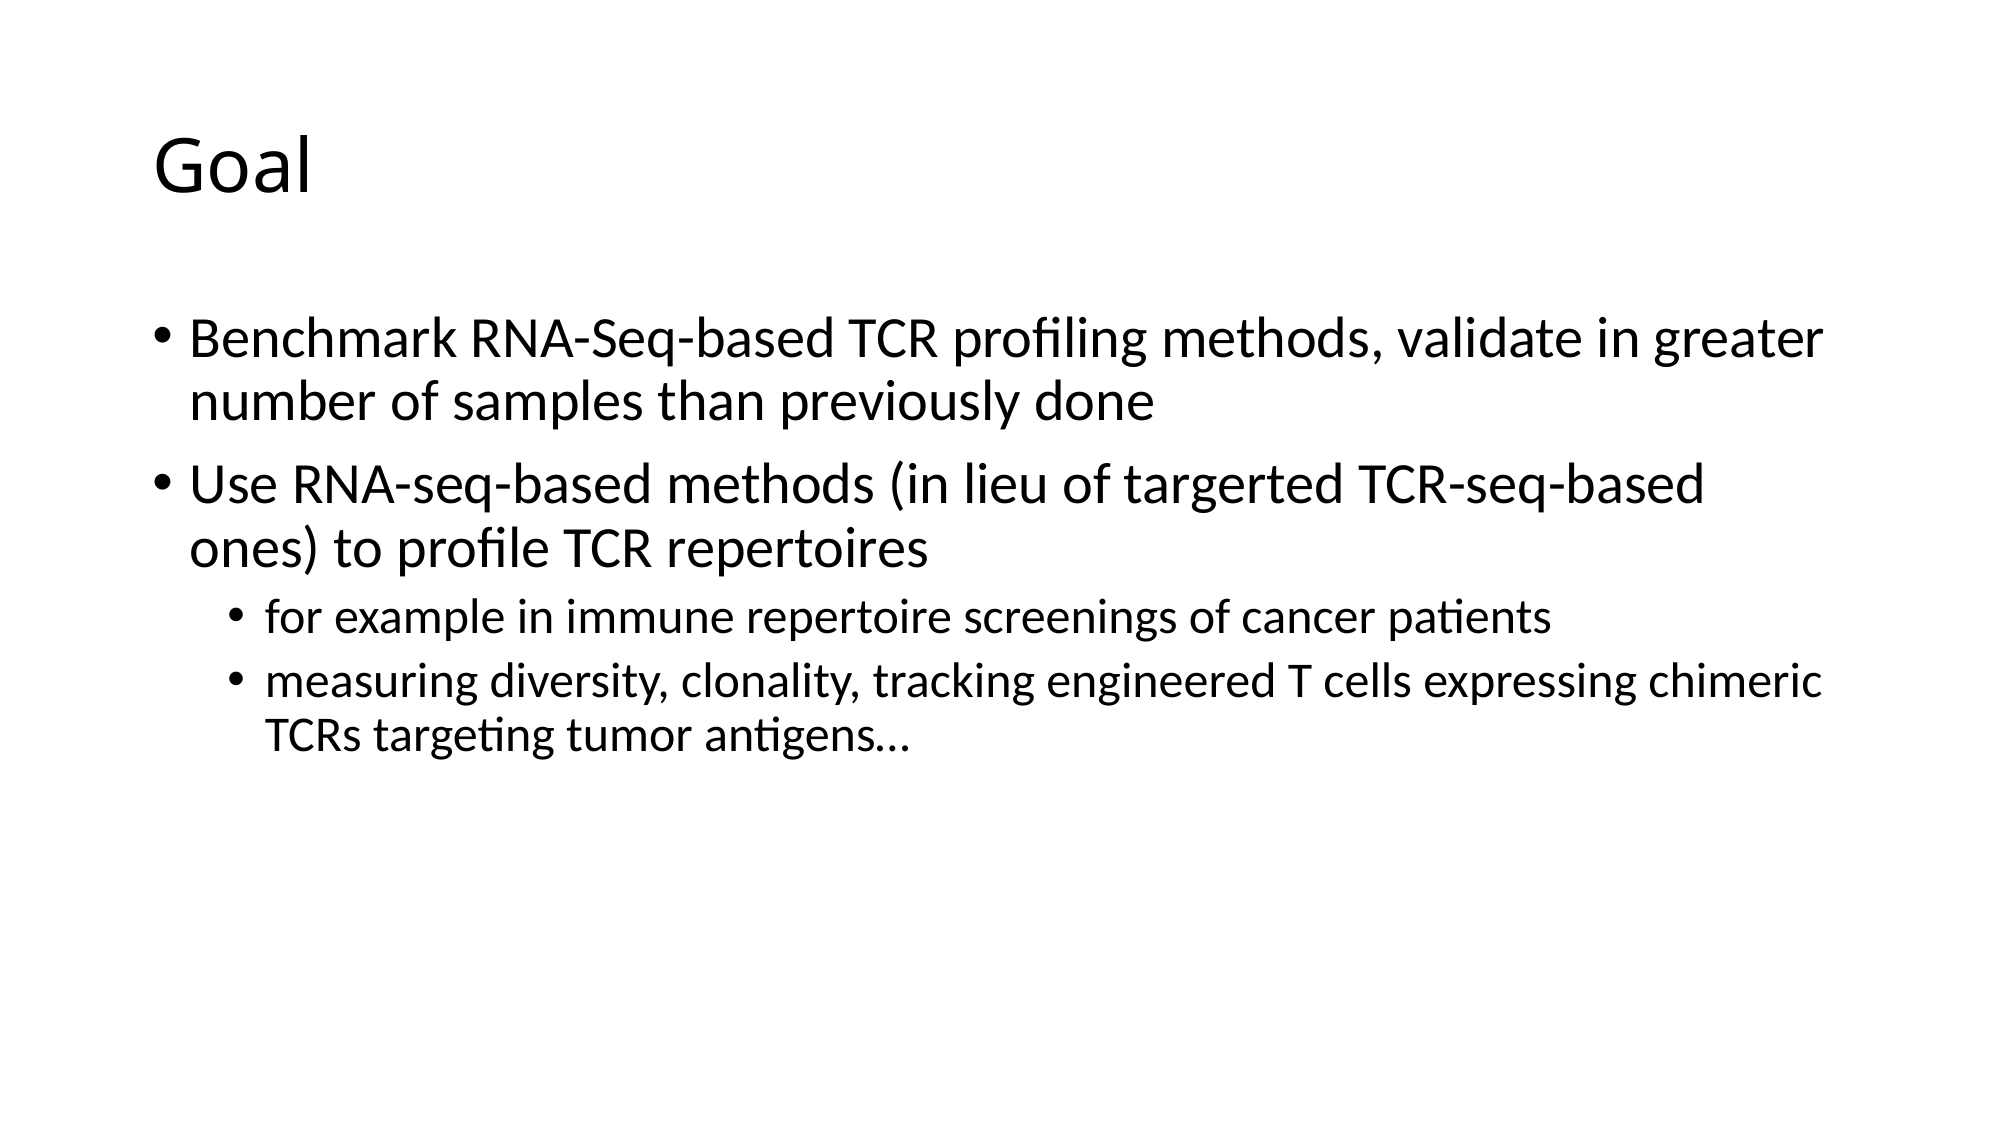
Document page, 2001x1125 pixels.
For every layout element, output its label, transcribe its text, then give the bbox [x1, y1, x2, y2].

list Benchmark RNA-Seq-based TCR profiling methods, validate in greater number of samples than previously done Use RNA-seq-based methods (in lieu of targerted TCR-seq-based ones) to profile TCR repertoires for example in immune repertoire screenings of cancer patients measuring diversity, clonality, tracking engineered T cells expressing chimeric TCRs targeting tumor antigens… [137, 299, 1863, 1014]
title Goal [137, 59, 1863, 278]
